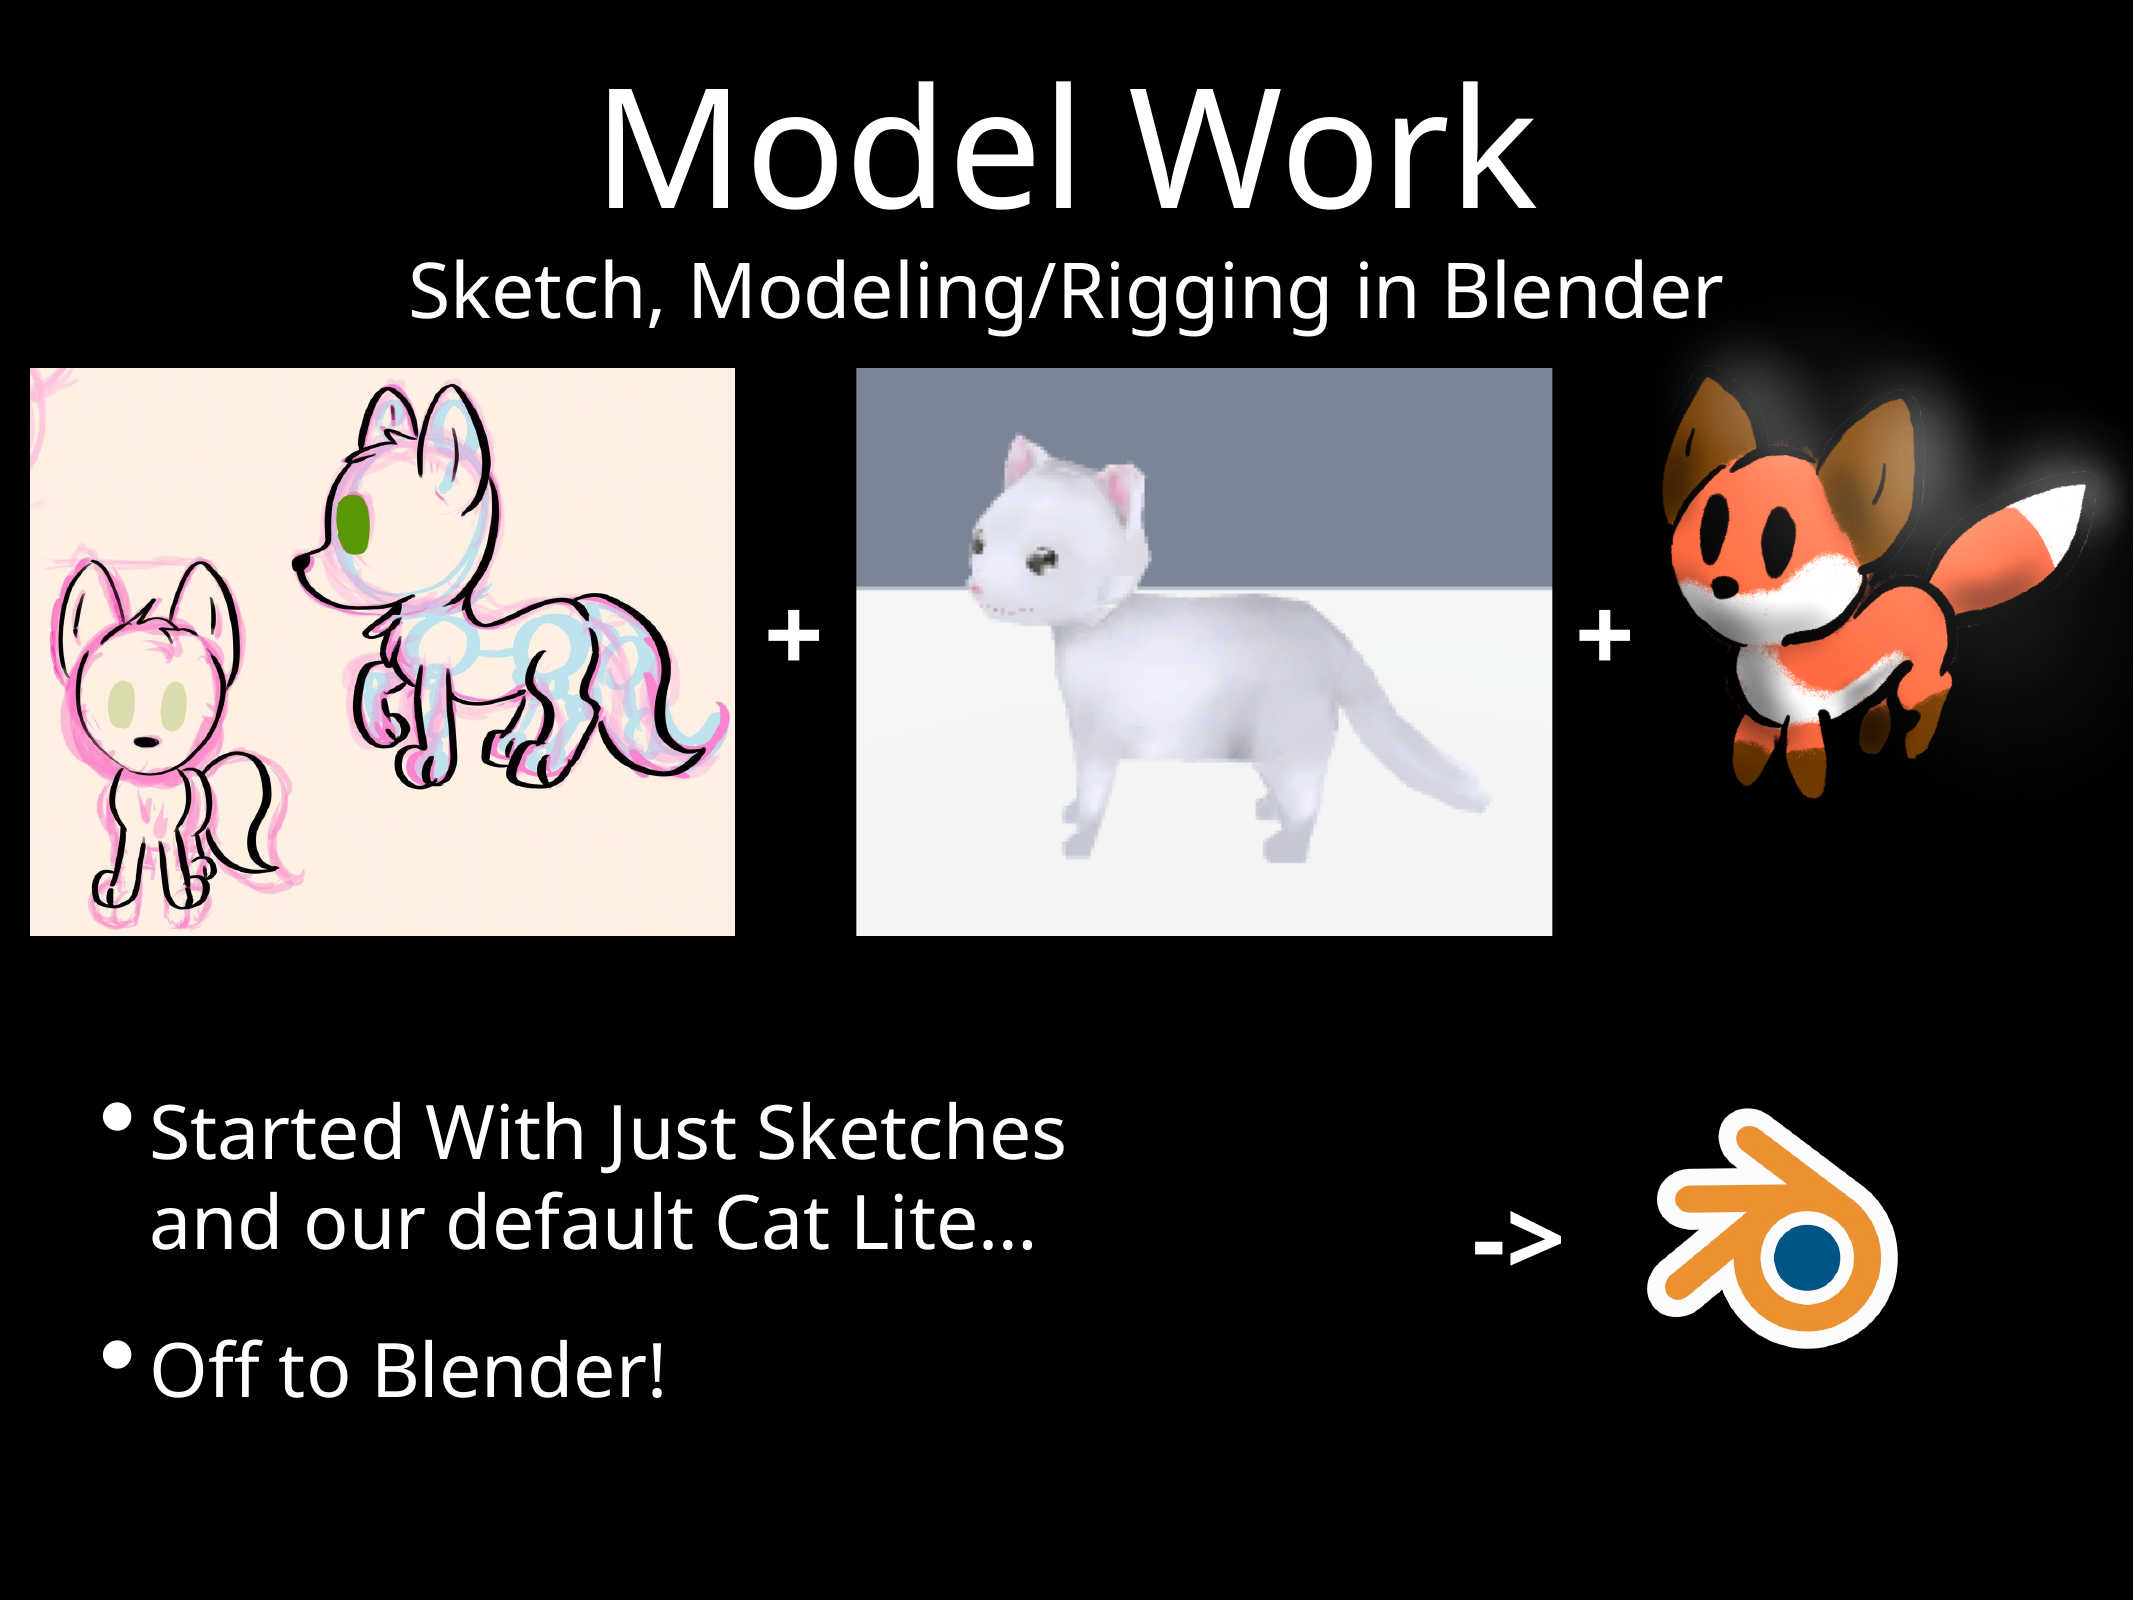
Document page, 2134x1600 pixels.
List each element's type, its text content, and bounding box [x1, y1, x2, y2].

text_box + [735, 559, 855, 745]
picture [855, 293, 2134, 942]
text_box -> [1266, 1163, 1643, 1349]
list Sketch, Modeling/Rigging in Blender [207, 232, 1926, 420]
picture [30, 368, 735, 936]
picture [1643, 1091, 1919, 1367]
text_box Started With Just Sketches and our default Cat Lite… Off to Blender! [91, 925, 1116, 1423]
title Model Work [207, 24, 1926, 232]
